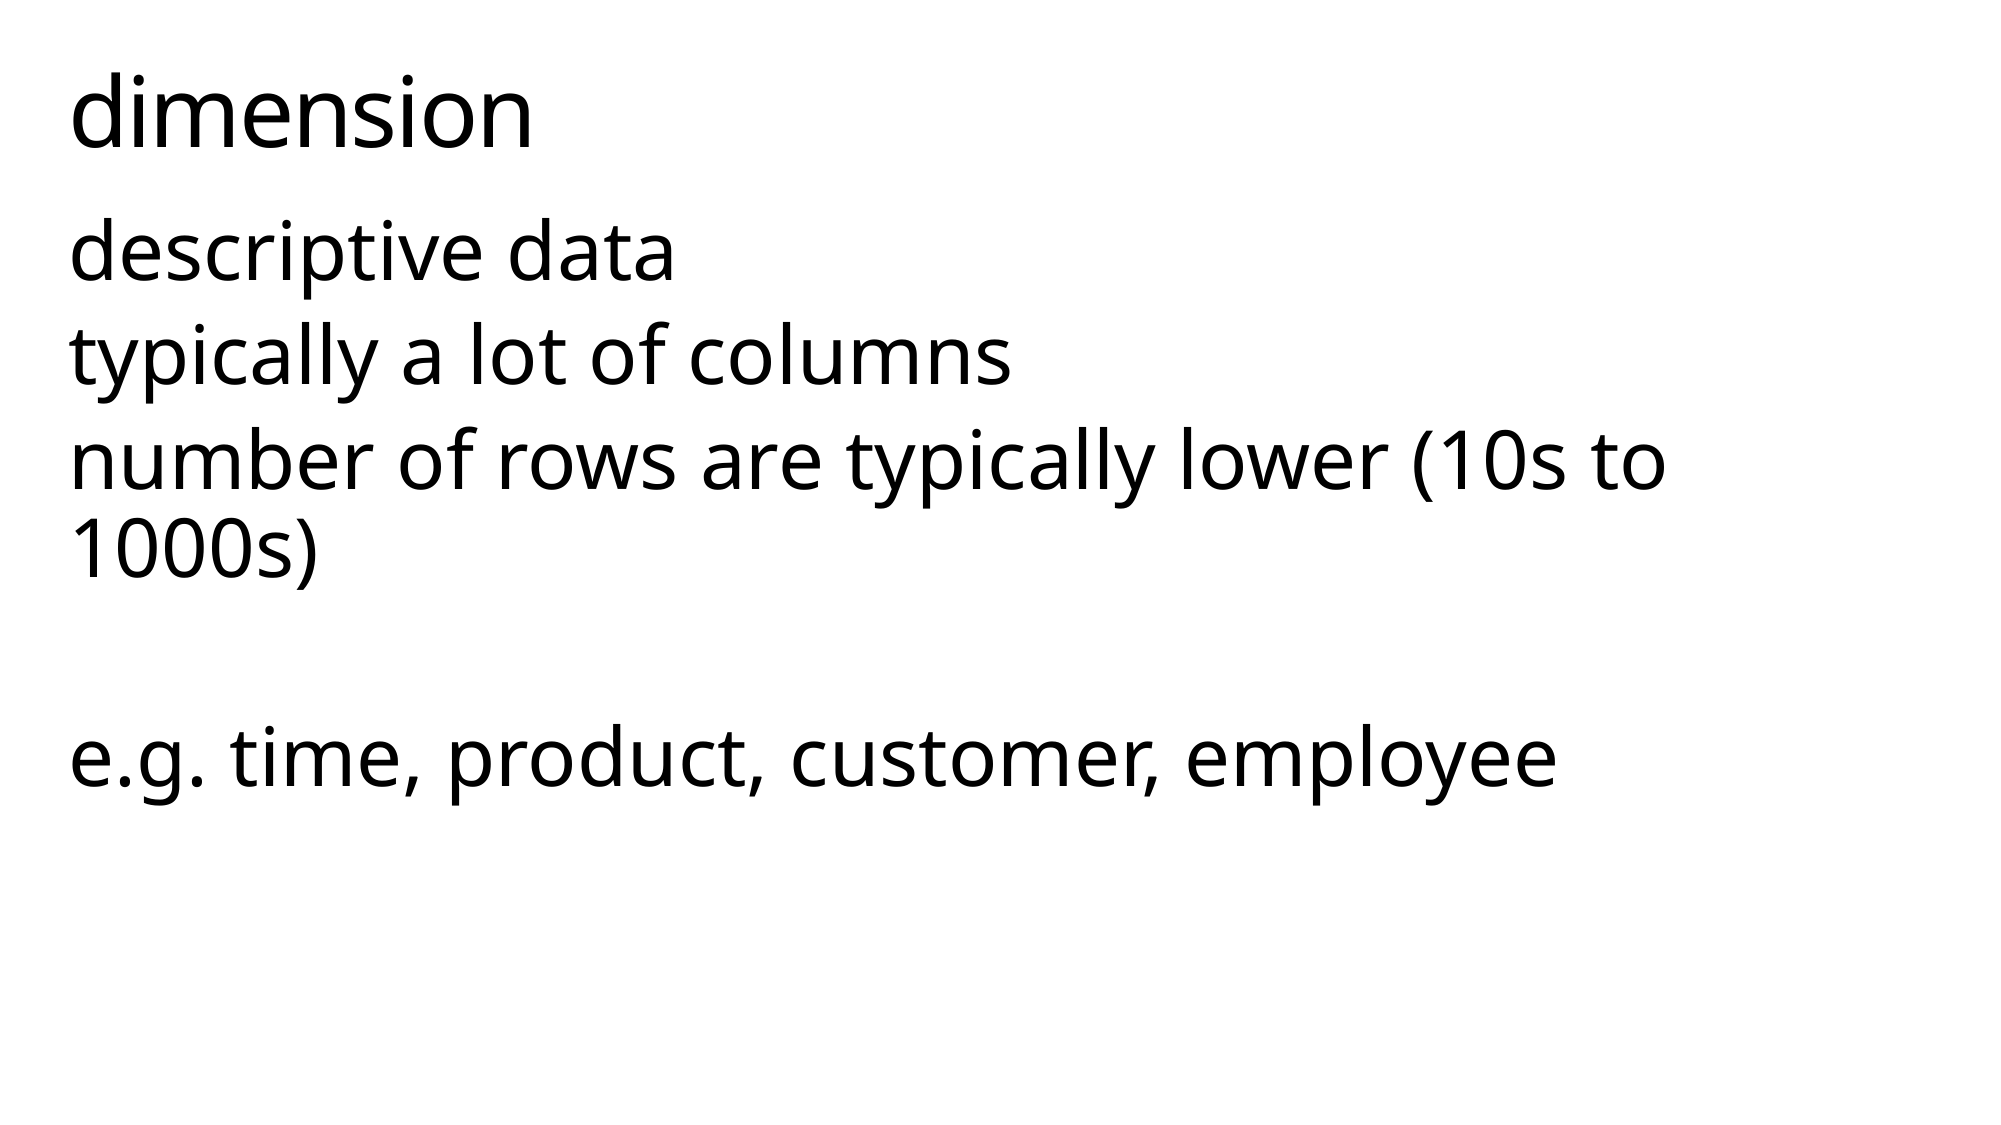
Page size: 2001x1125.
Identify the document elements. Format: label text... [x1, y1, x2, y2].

list descriptive data typically a lot of columns number of rows are typically lower (10s to 1000s) e.g. time, product, customer, employee [44, 196, 1956, 750]
title dimension [44, 47, 1957, 196]
